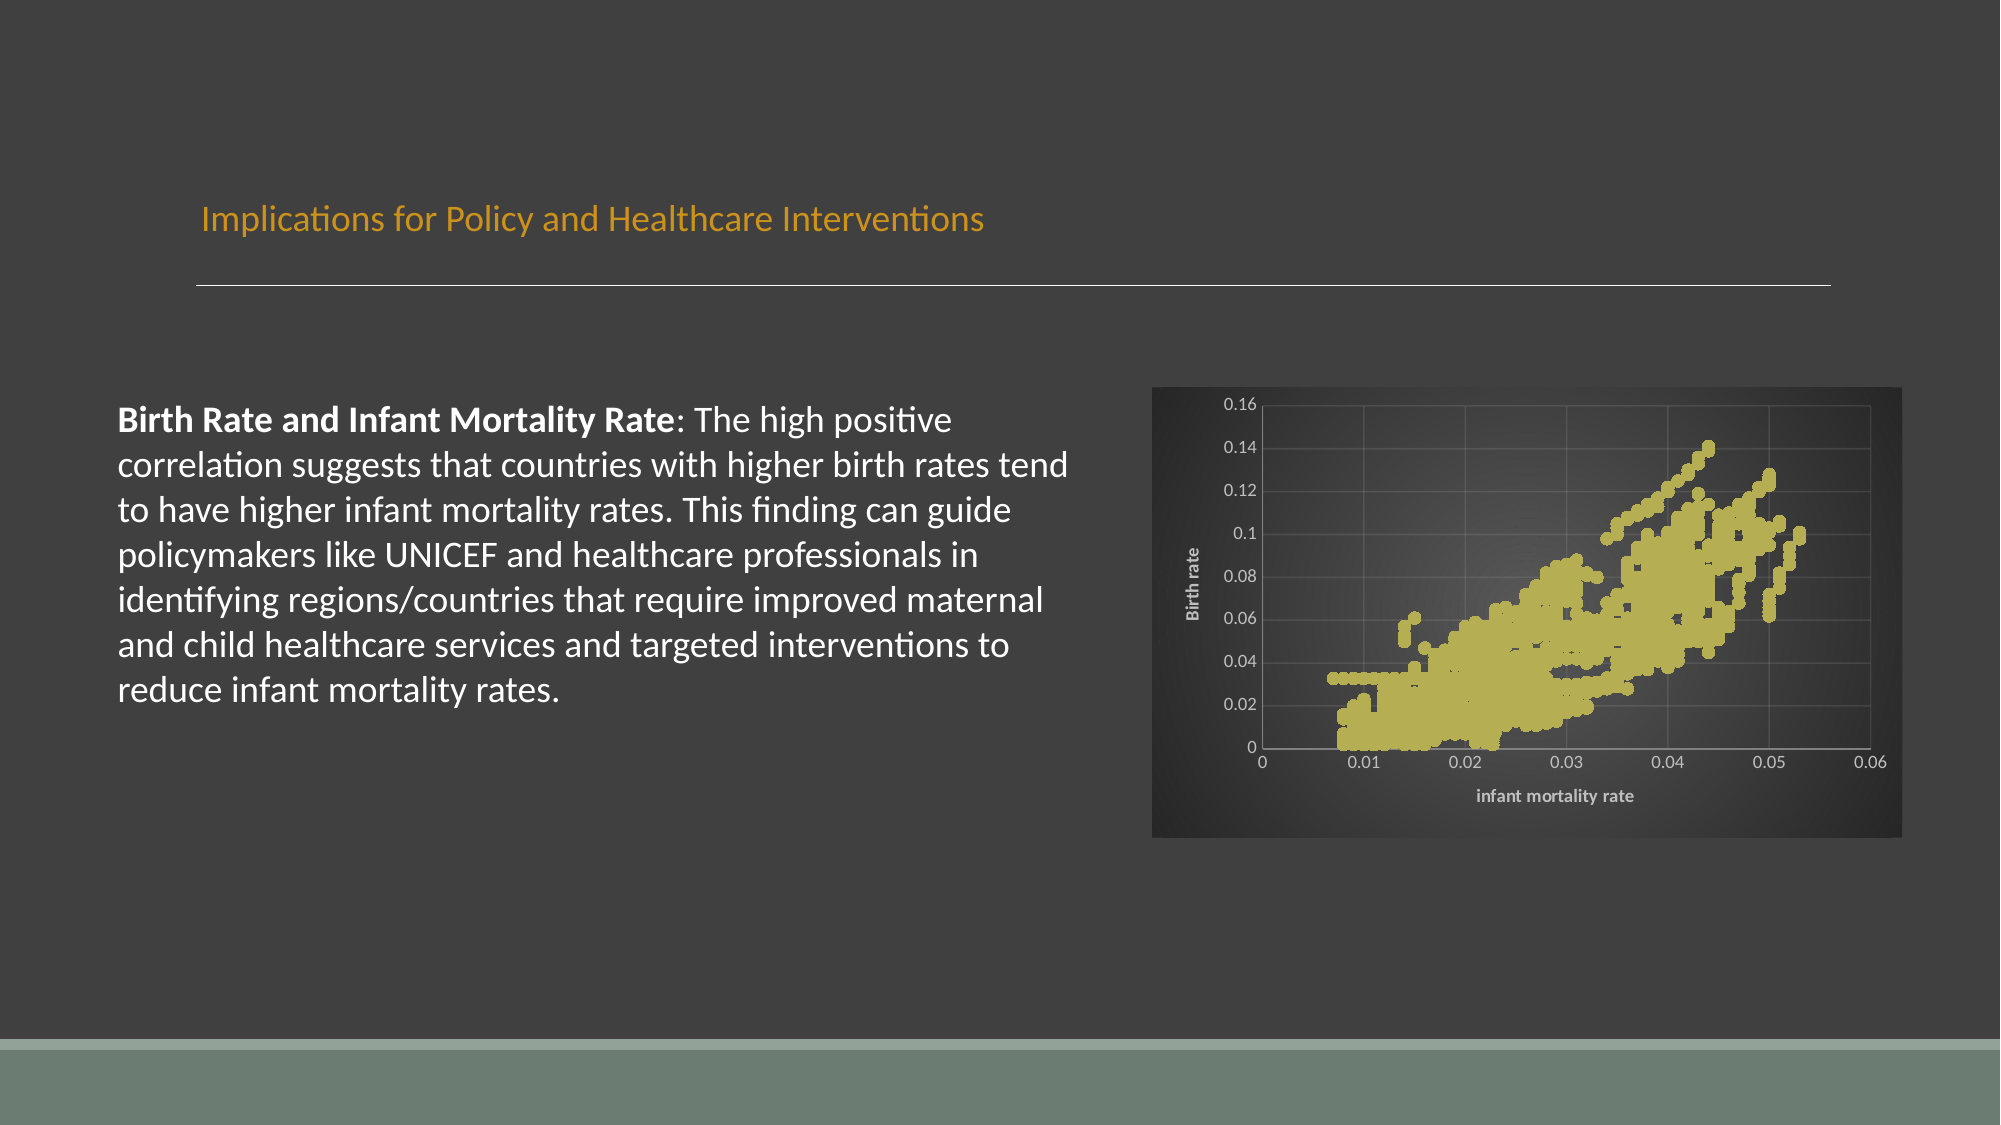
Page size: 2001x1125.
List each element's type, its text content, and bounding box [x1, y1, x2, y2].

chart [1151, 386, 1903, 838]
text_box Birth Rate and Infant Mortality Rate: The high positive correlation suggests that countries with higher birth rates tend to have higher infant mortality rates. This finding can guide policymakers like UNICEF and healthcare professionals in identifying regions/countries that require improved maternal and child healthcare services and targeted interventions to reduce infant mortality rates. [102, 387, 1093, 718]
text_box Implications for Policy and Healthcare Interventions [186, 187, 1010, 247]
